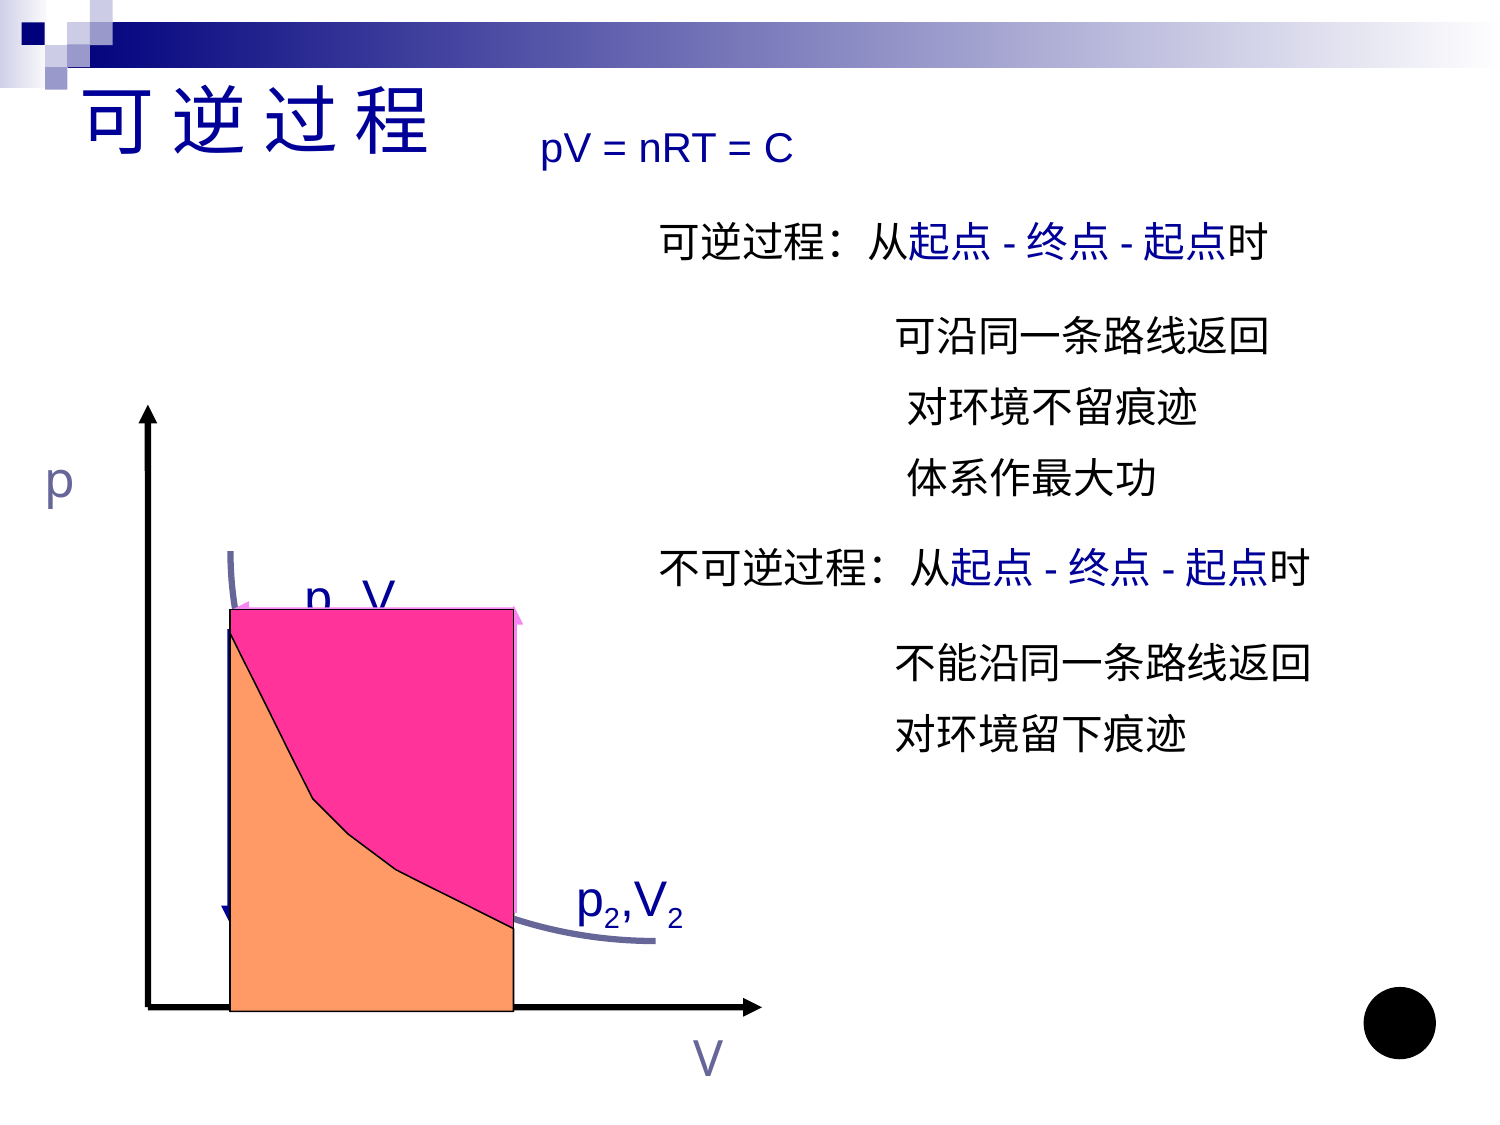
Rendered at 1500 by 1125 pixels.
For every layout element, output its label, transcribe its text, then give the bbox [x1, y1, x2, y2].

text_box p2,V2 [561, 858, 739, 942]
text_box p1,V1 [289, 558, 443, 609]
text_box [230, 633, 514, 1012]
text_box 可沿同一条路线返回 [879, 302, 1400, 368]
text_box 不可逆过程：从起点-终点-起点时 [643, 534, 1424, 600]
text_box pV = nRT = C [525, 113, 1093, 179]
text_box [224, 912, 230, 924]
text_box 不能沿同一条路线返回 [879, 629, 1436, 695]
text_box [230, 551, 656, 932]
text_box 可逆过程：从起点-终点-起点时 [643, 208, 1424, 273]
text_box [230, 609, 514, 928]
text_box [233, 604, 243, 609]
text_box [1364, 987, 1436, 1059]
text_box 可 逆 过 程 [64, 66, 928, 172]
text_box V [679, 1018, 762, 1094]
text_box [514, 1001, 762, 1014]
text_box 对环境留下痕迹 [879, 700, 1317, 766]
text_box p [29, 440, 113, 516]
text_box 对环境不留痕迹 [891, 373, 1329, 439]
text_box [512, 605, 521, 619]
text_box 体系作最大功 [891, 444, 1258, 509]
text_box [141, 404, 155, 1007]
